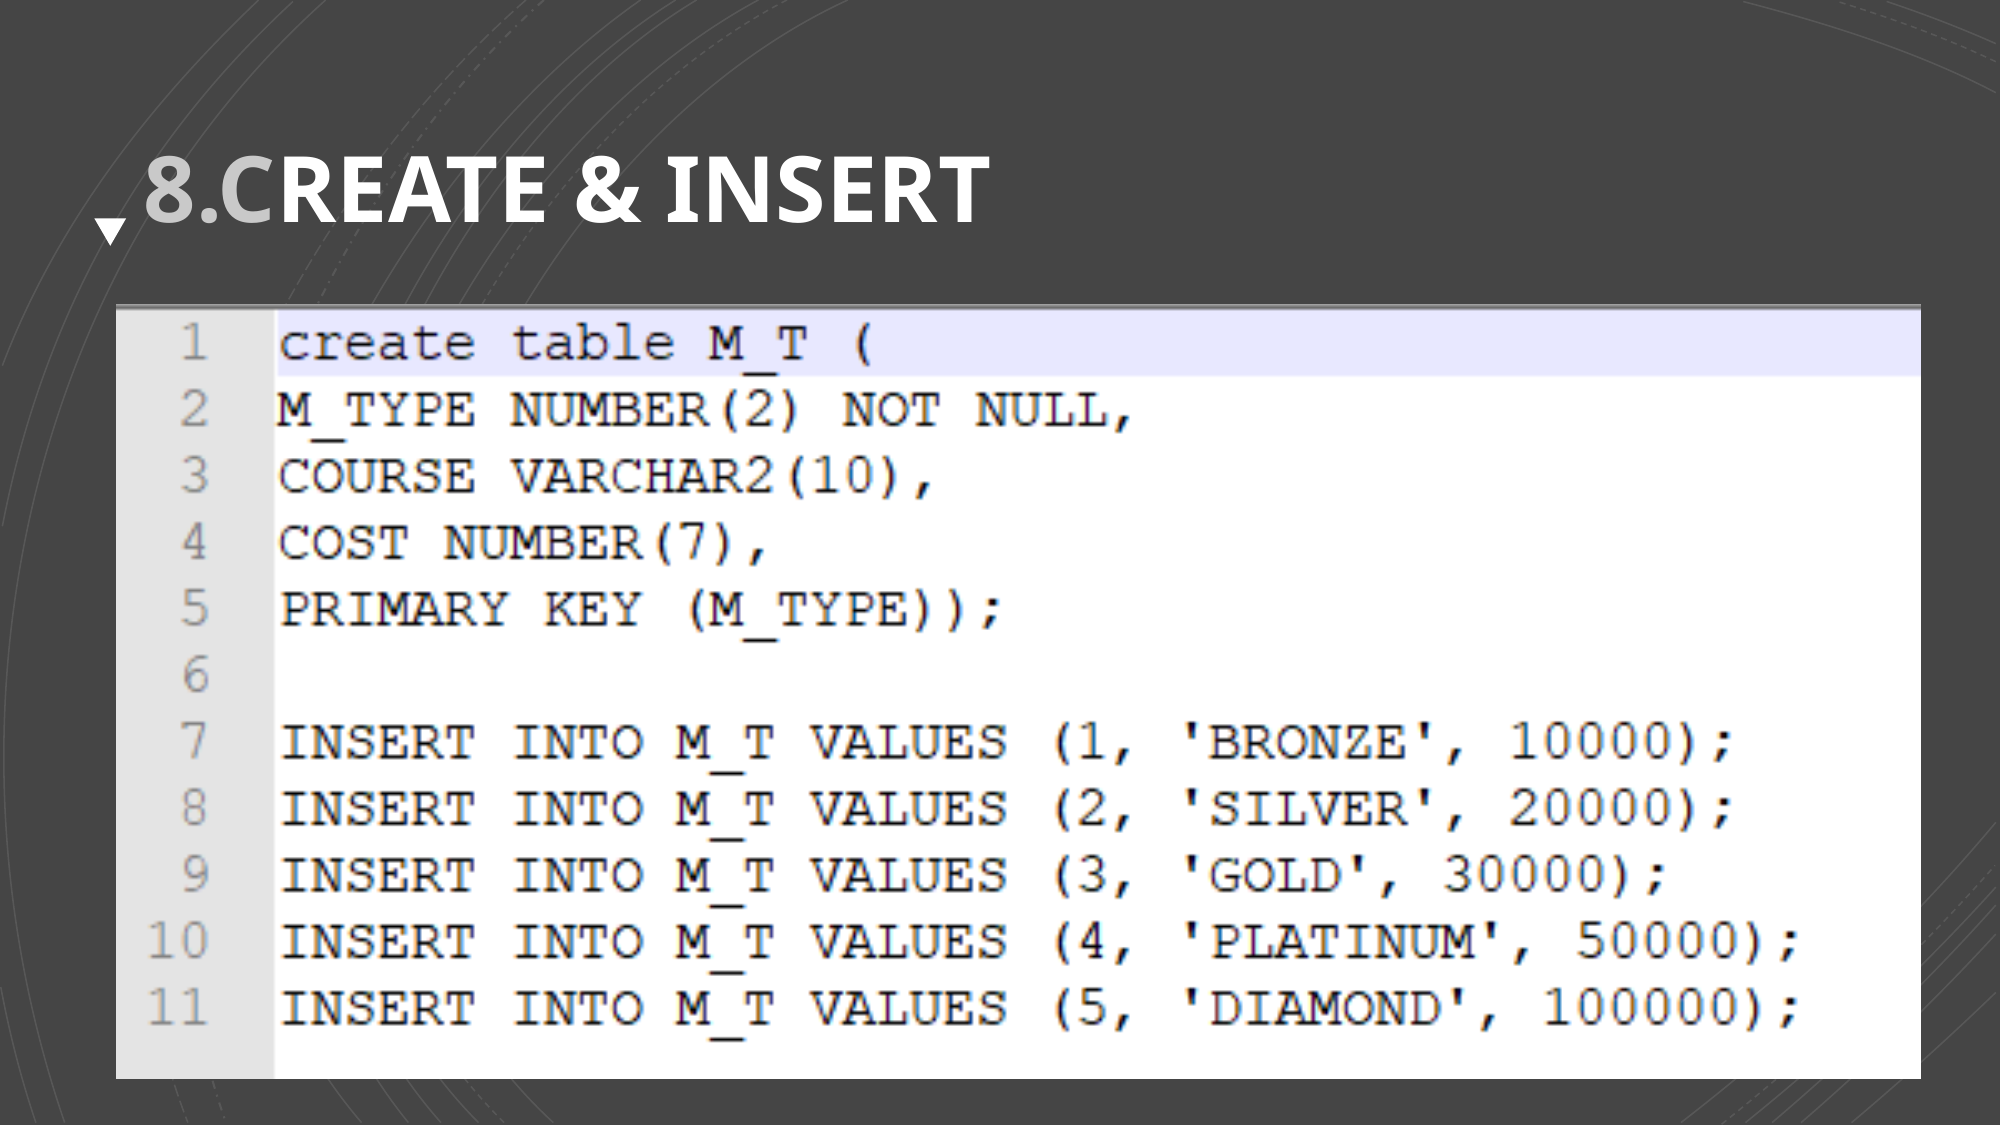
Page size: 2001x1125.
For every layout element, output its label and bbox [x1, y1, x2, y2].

text_box [0, 0, 1996, 1125]
picture [116, 304, 1921, 1079]
